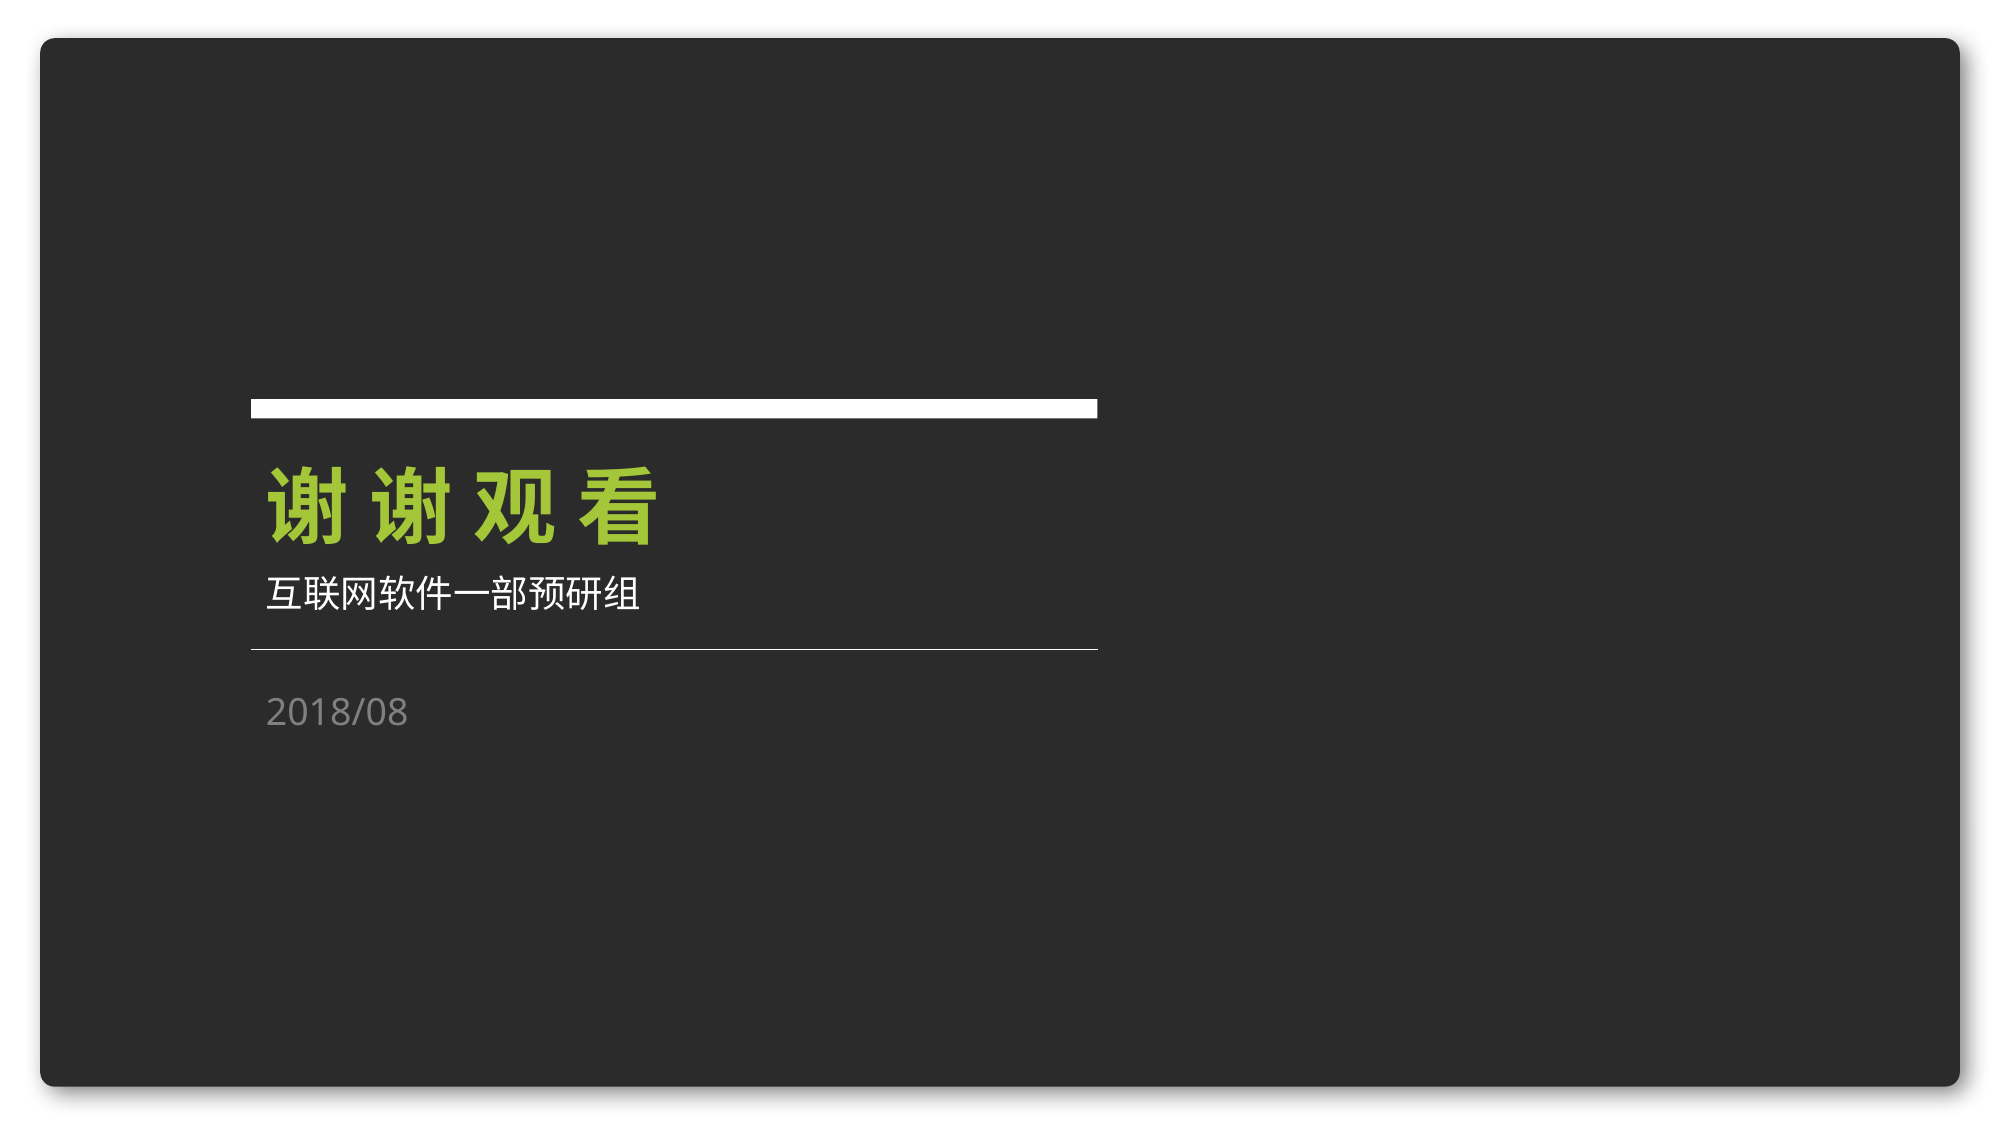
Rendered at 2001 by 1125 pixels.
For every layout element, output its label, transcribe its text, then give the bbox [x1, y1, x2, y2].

text_box 谢谢观看 [251, 446, 803, 562]
text_box 2018/08 [251, 680, 899, 740]
text_box 互联网软件一部预研组 [251, 562, 779, 623]
text_box [250, 398, 1098, 419]
